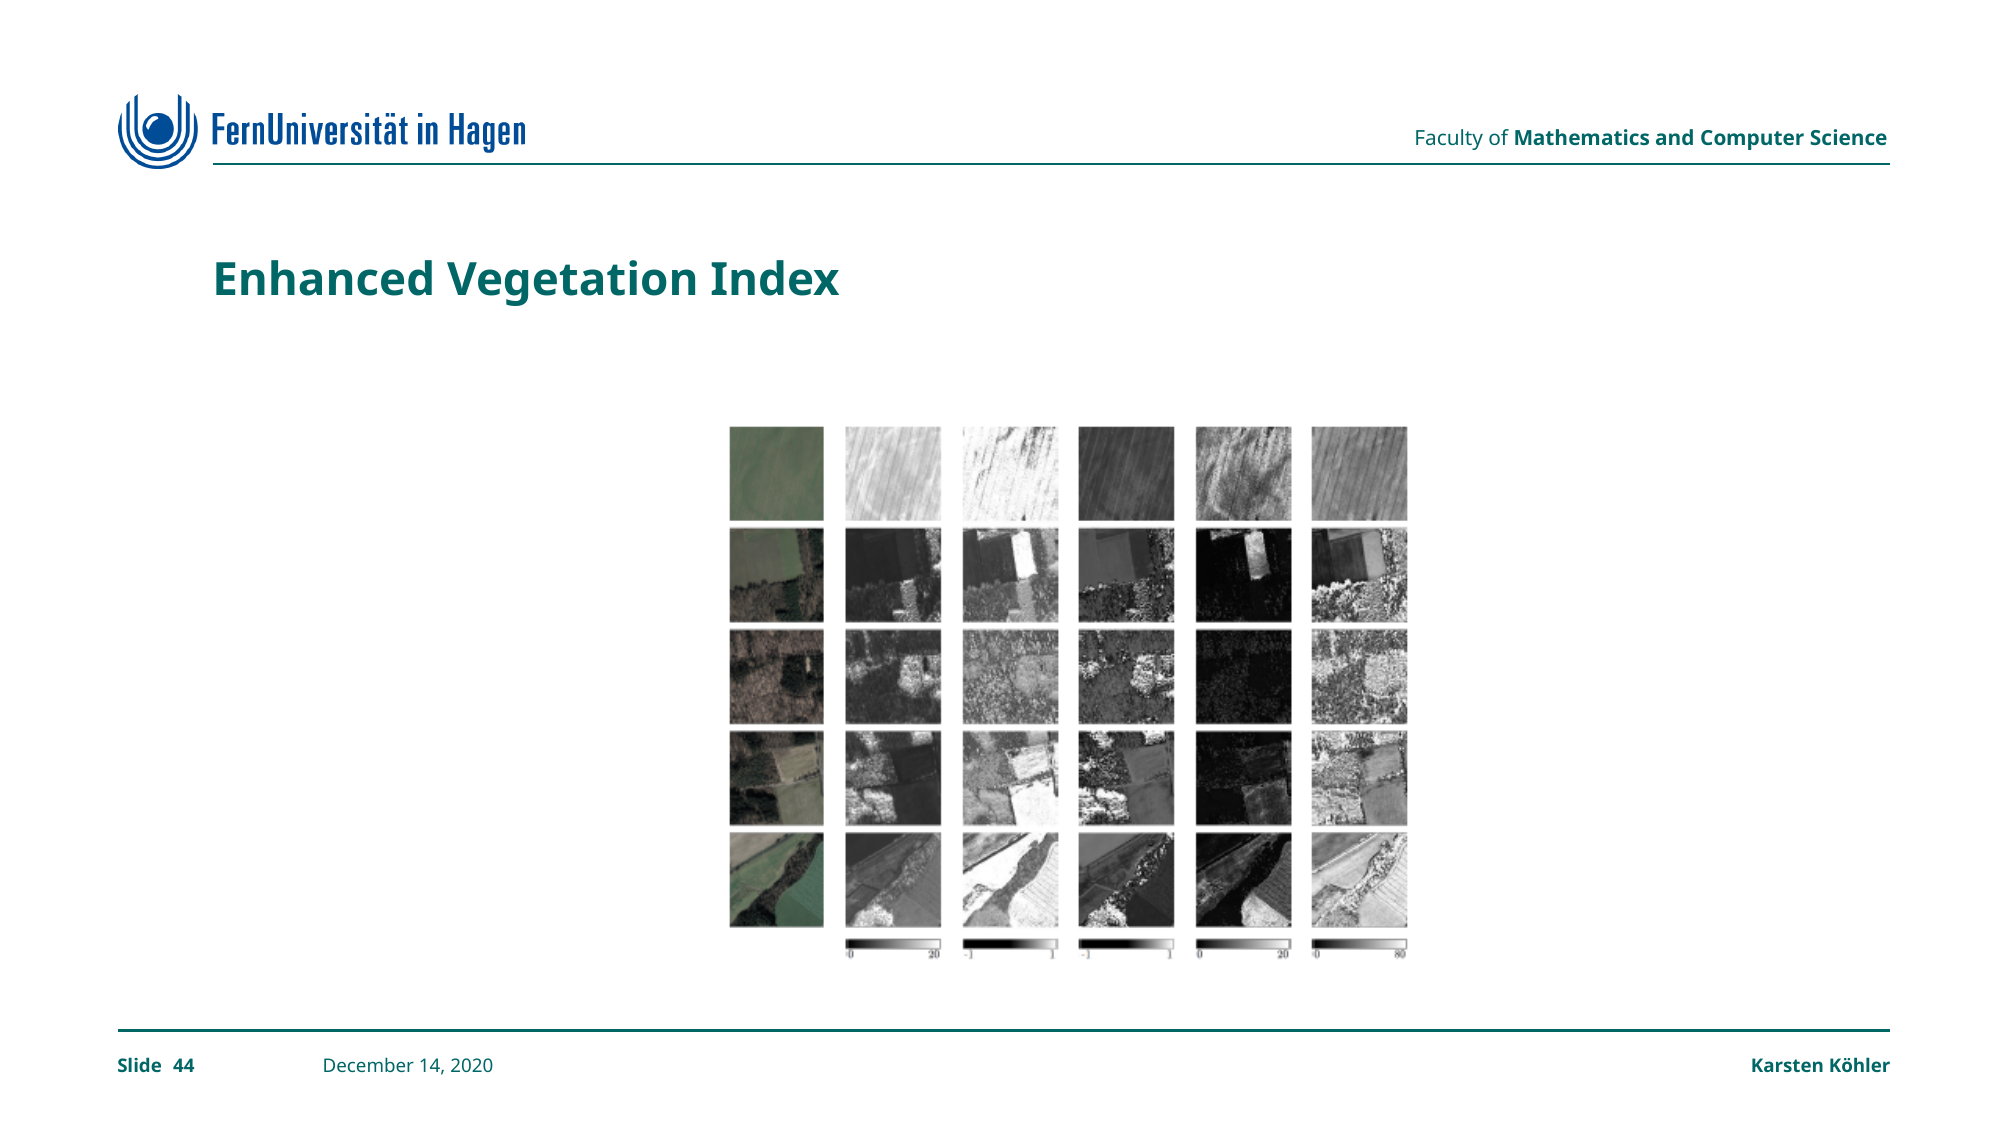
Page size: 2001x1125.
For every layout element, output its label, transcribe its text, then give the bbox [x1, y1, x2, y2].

picture [716, 413, 1431, 964]
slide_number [322, 1054, 528, 1094]
slide_number 44 [173, 1054, 280, 1094]
picture [118, 94, 525, 169]
title Enhanced Vegetation Index [212, 249, 1890, 315]
footer Karsten Köhler [595, 1054, 1891, 1094]
